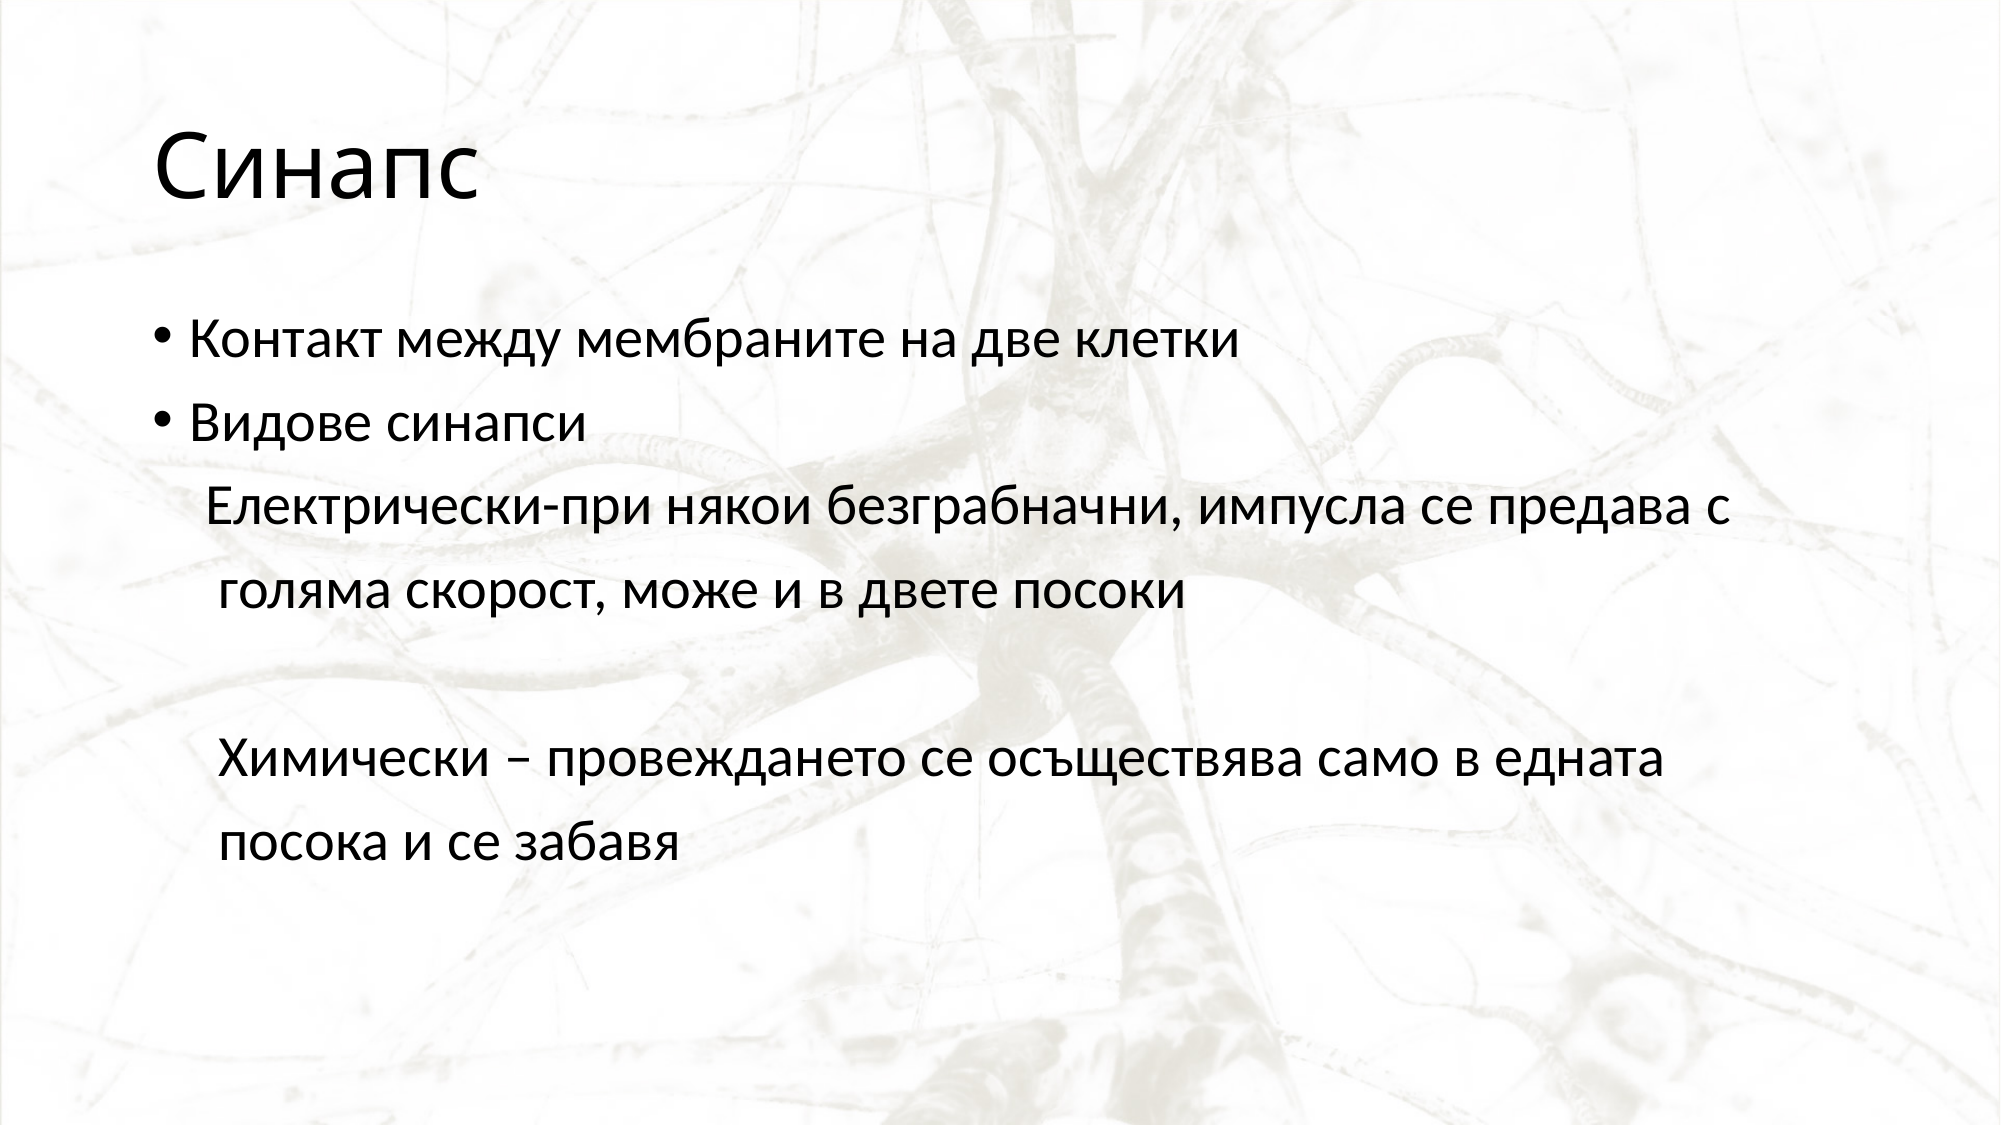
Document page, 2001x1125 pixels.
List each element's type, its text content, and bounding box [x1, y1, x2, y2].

picture [0, 0, 2001, 1125]
list Контакт между мембраните на две клетки Видове синапси Електрически-при някои безграбначни, импусла се предава с голяма скорост, може и в двете посоки Химически – провеждането се осъществява само в едната посока и се забавя [137, 299, 1863, 1014]
title Синапс [137, 59, 1863, 278]
